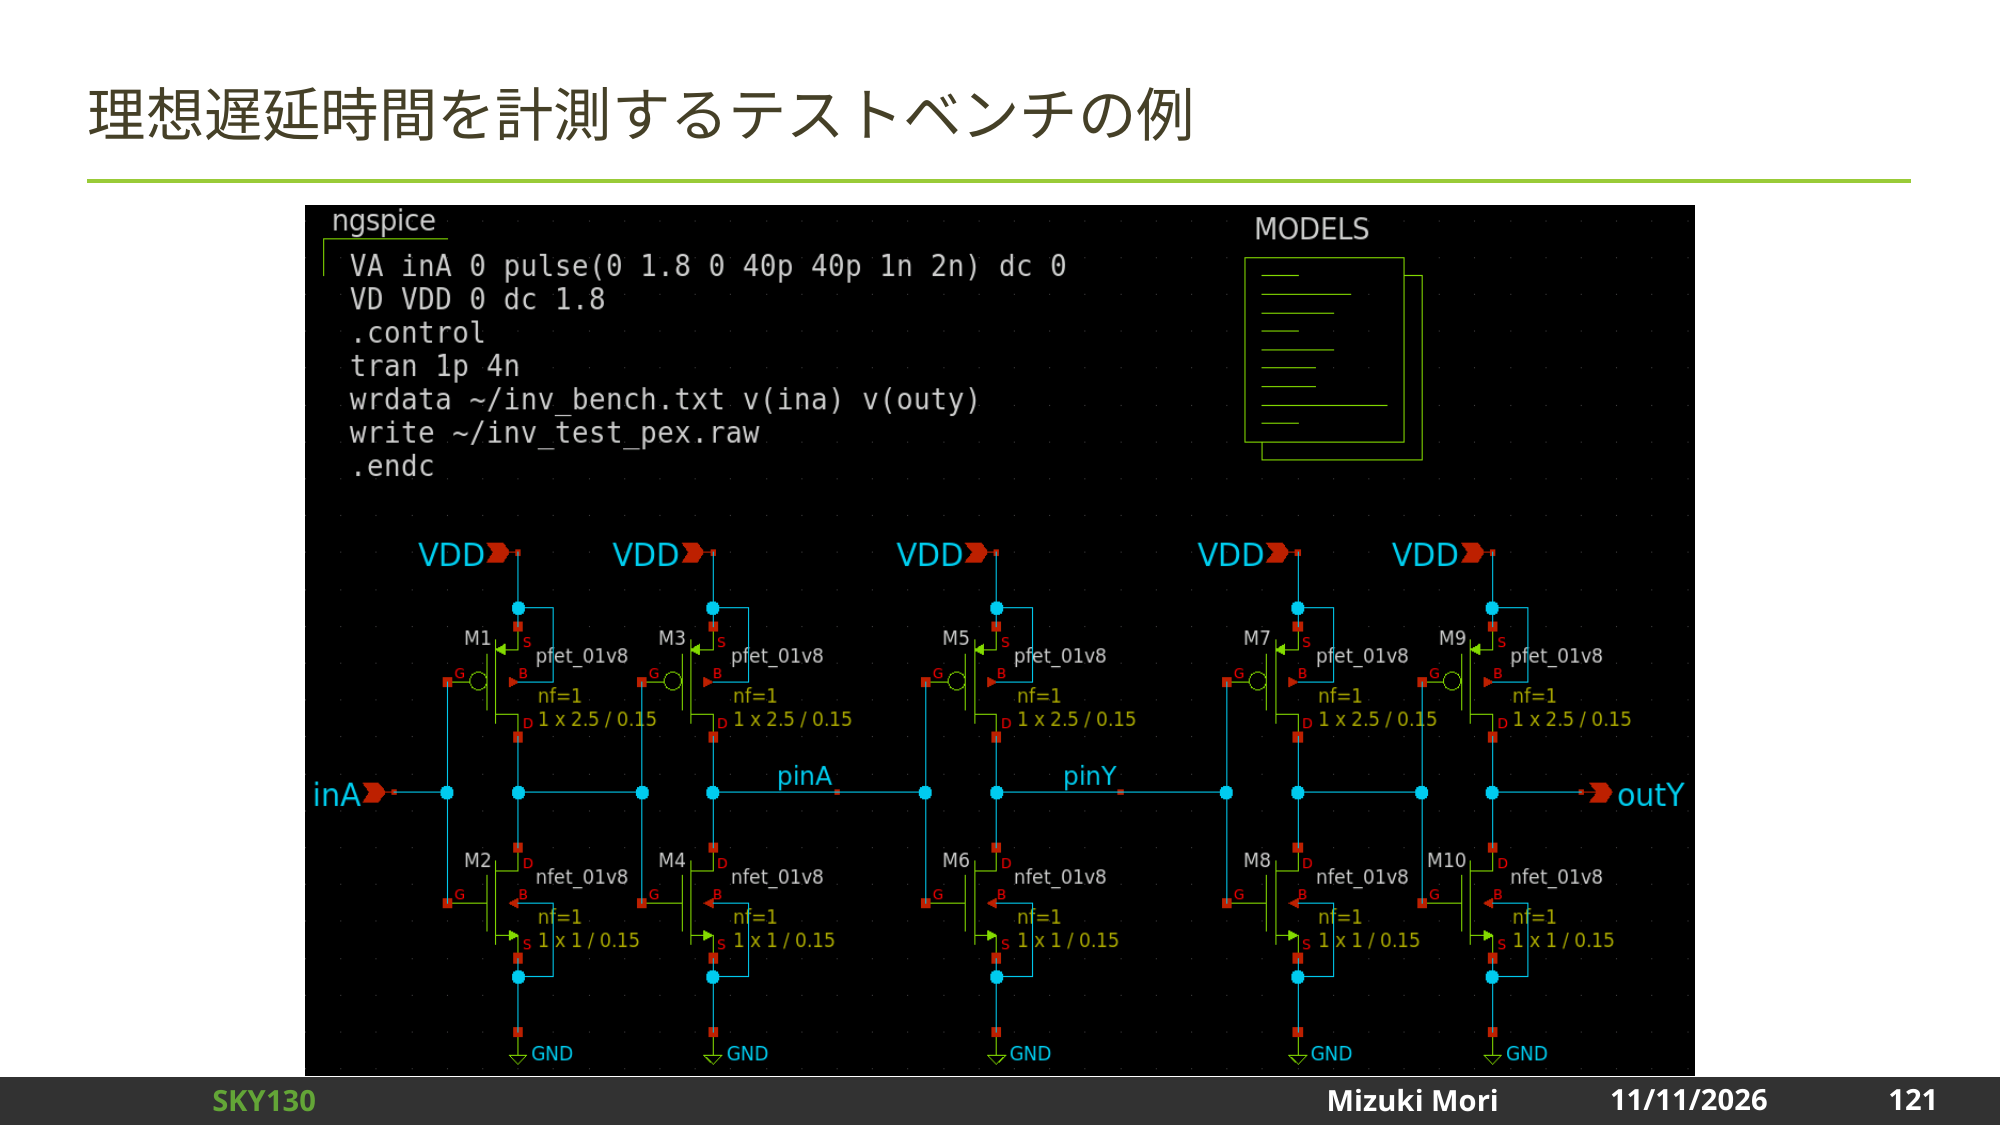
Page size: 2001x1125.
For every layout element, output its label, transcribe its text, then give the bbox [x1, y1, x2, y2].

picture [305, 205, 1695, 1076]
title 理想遅延時間を計測するテストベンチの例 [72, 70, 1912, 163]
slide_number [1550, 1077, 1826, 1125]
picture [0, 1077, 1550, 1125]
slide_number 121 [1826, 1076, 2000, 1125]
